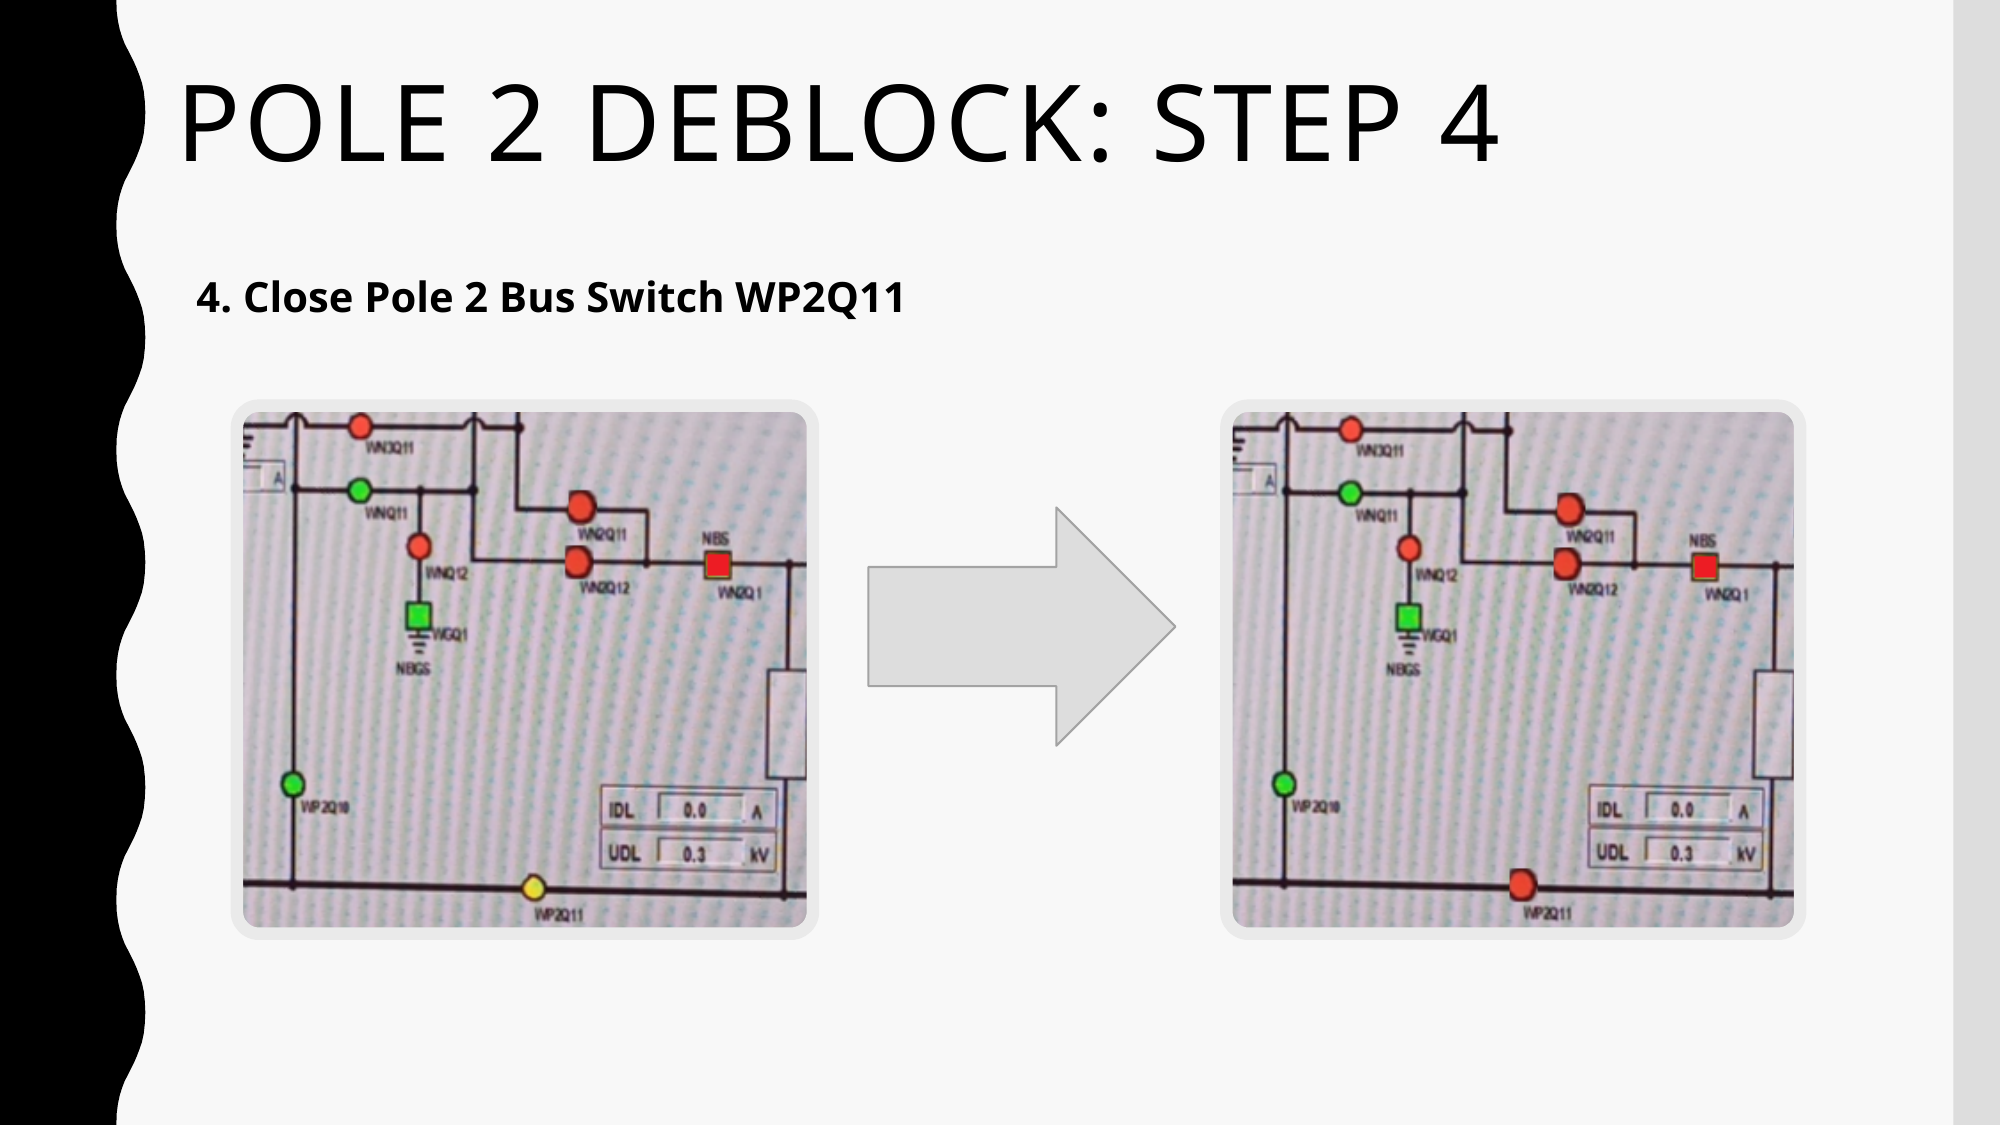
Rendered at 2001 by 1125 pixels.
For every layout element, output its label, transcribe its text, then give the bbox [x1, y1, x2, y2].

picture [1226, 405, 1801, 934]
text_box [867, 506, 1177, 747]
picture [236, 405, 813, 934]
title Pole 2 deblock: Step 4 [161, 62, 1935, 308]
list 4. Close Pole 2 Bus Switch WP2Q11 [181, 257, 1852, 814]
